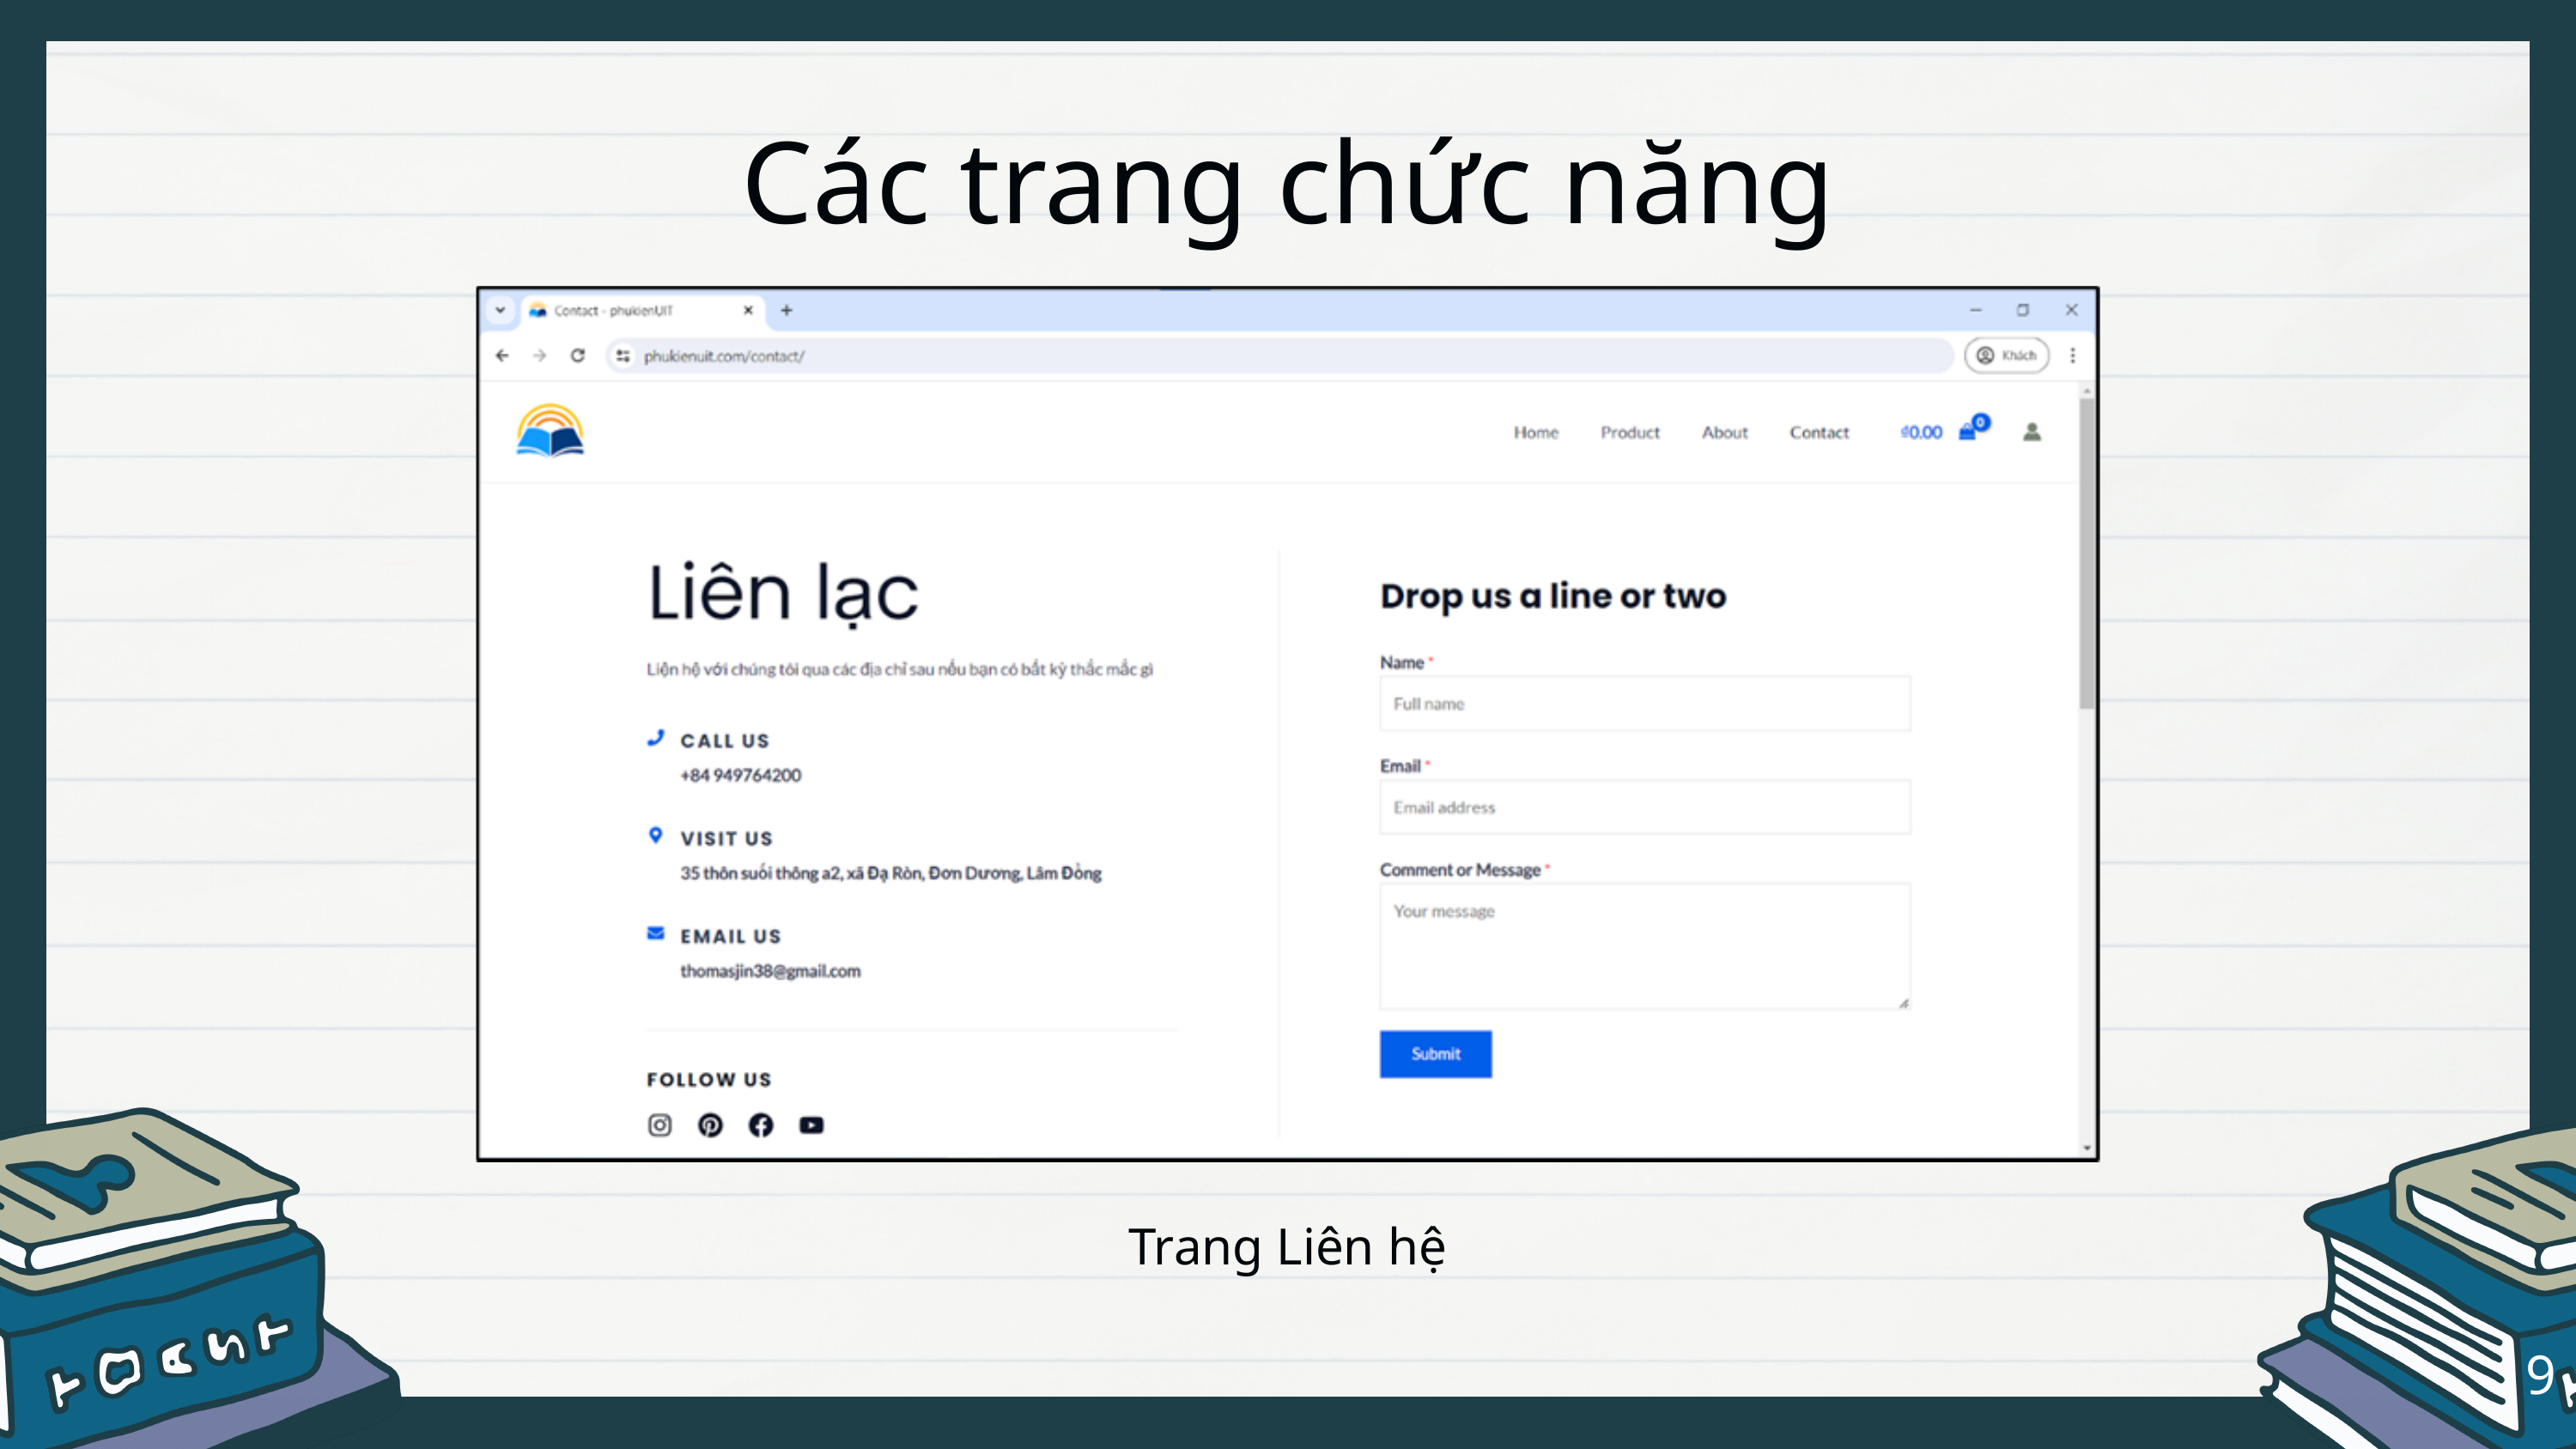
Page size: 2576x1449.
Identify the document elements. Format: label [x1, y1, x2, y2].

text_box [0, 0, 2576, 1444]
